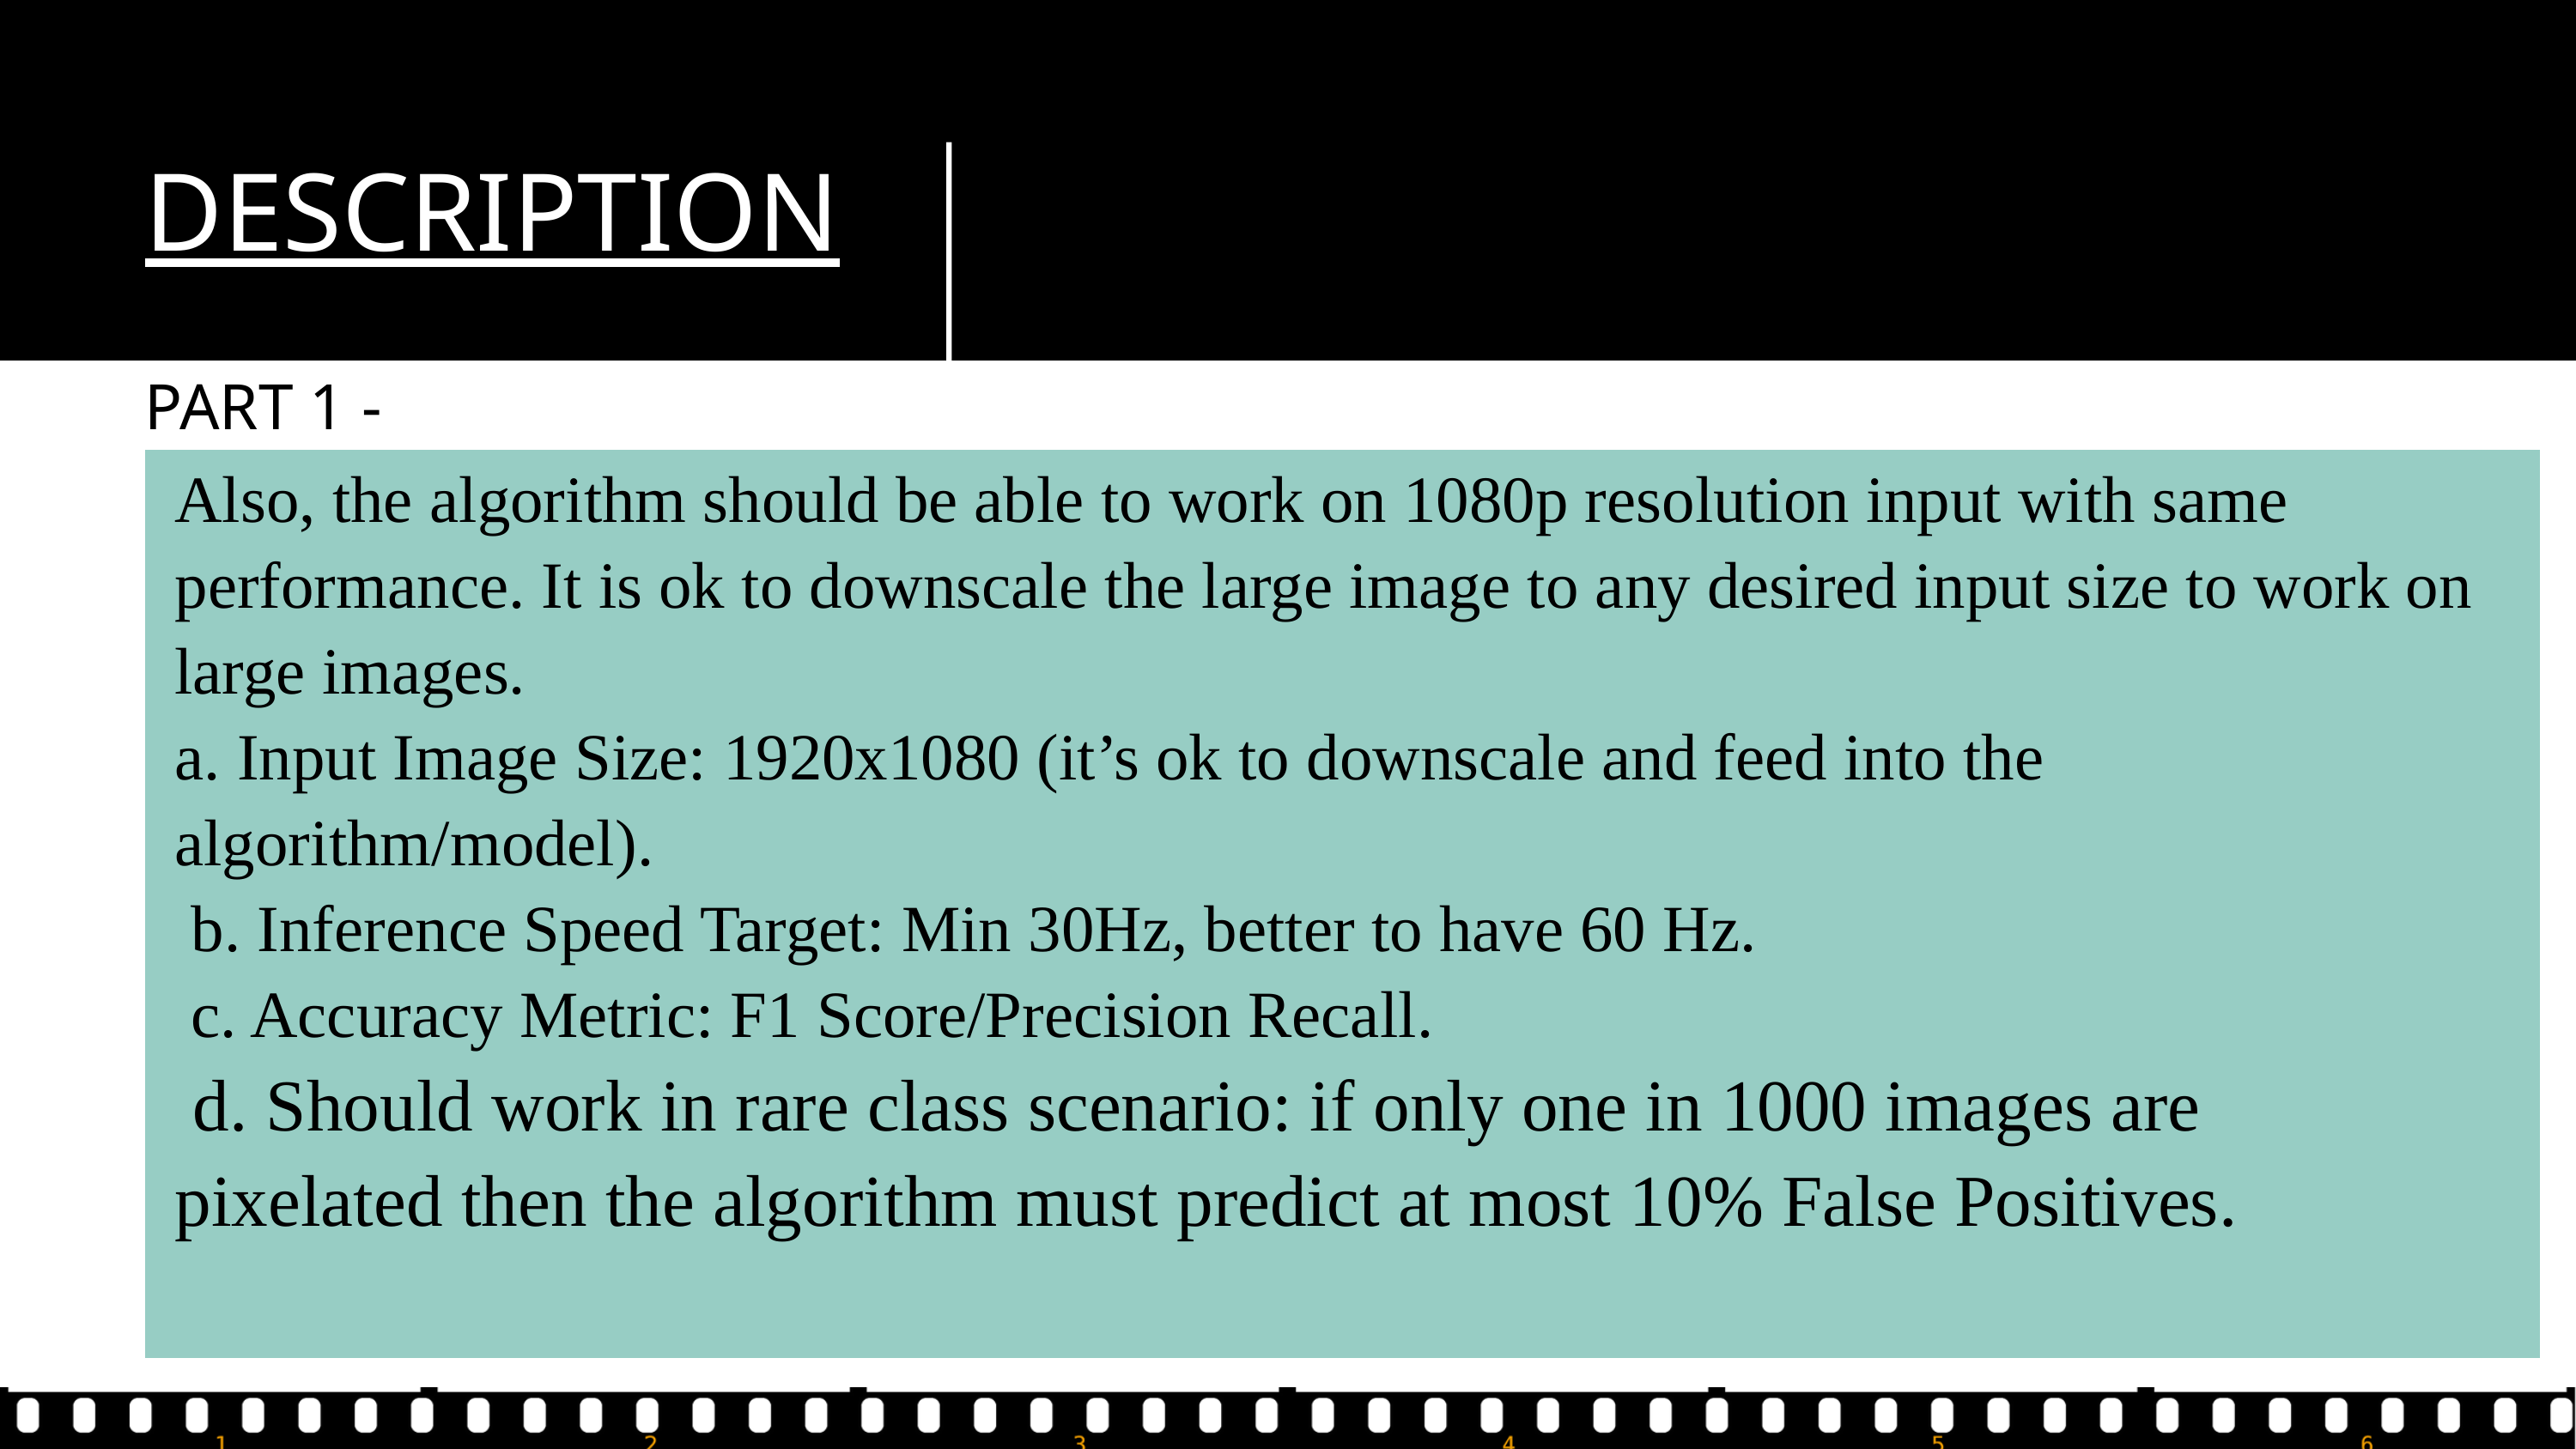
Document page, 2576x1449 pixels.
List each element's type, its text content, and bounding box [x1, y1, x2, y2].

text_box PART 1 - [144, 371, 1148, 443]
text_box [0, 1387, 2576, 1449]
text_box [144, 450, 2540, 1359]
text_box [0, 0, 2576, 361]
